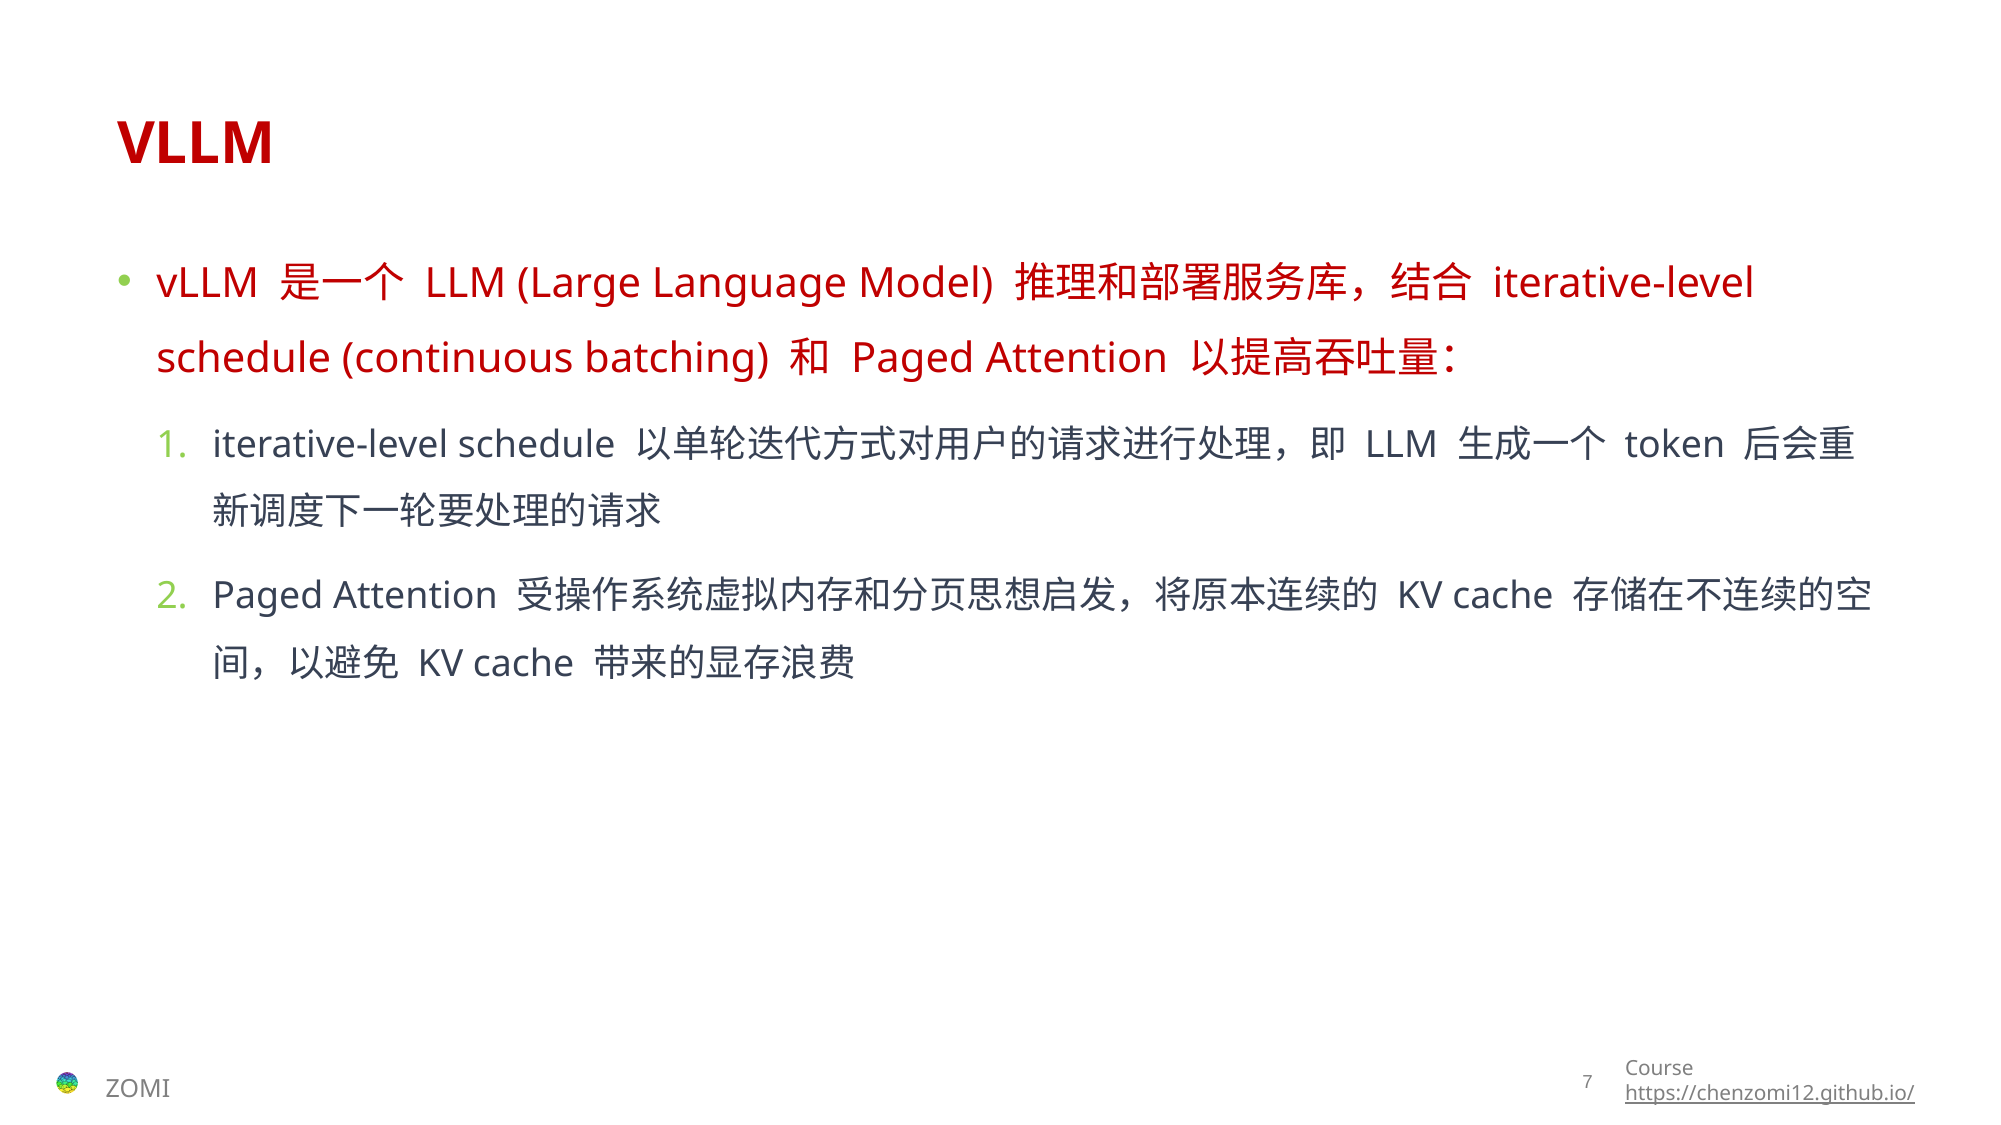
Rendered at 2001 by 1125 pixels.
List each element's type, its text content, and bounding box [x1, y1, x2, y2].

title VLLM [102, 91, 1901, 189]
list vLLM 是一个 LLM (Large Language Model) 推理和部署服务库，结合 iterative-level schedule (continuous batching) 和 Paged Attention 以提高吞吐量： iterative-level schedule 以单轮迭代方式对用户的请求进行处理，即 LLM 生成一个 token 后会重新调度下一轮要处理的请求 Paged Attention 受操作系统虚拟内存和分页思想启发，将原本连续的 KV cache 存储在不连续的空间，以避免 KV cache 带来的显存浪费 [102, 223, 1901, 1043]
picture [57, 1073, 77, 1093]
